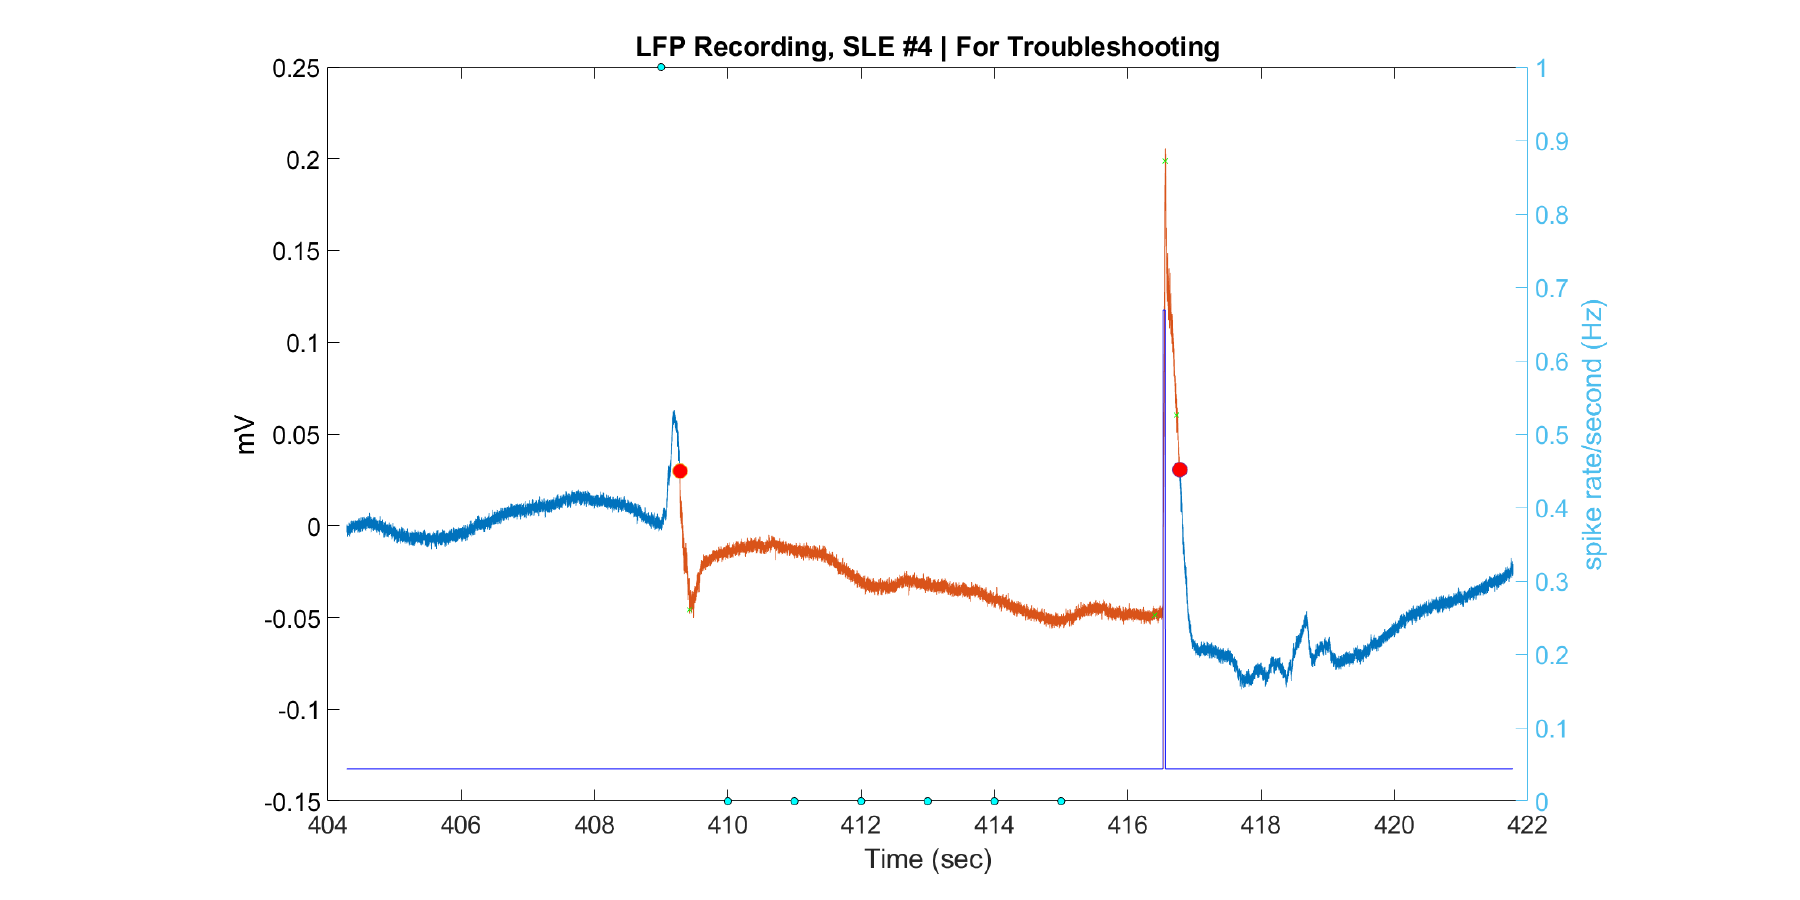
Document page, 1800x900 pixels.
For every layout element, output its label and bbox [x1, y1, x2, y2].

picture [126, 0, 1674, 900]
